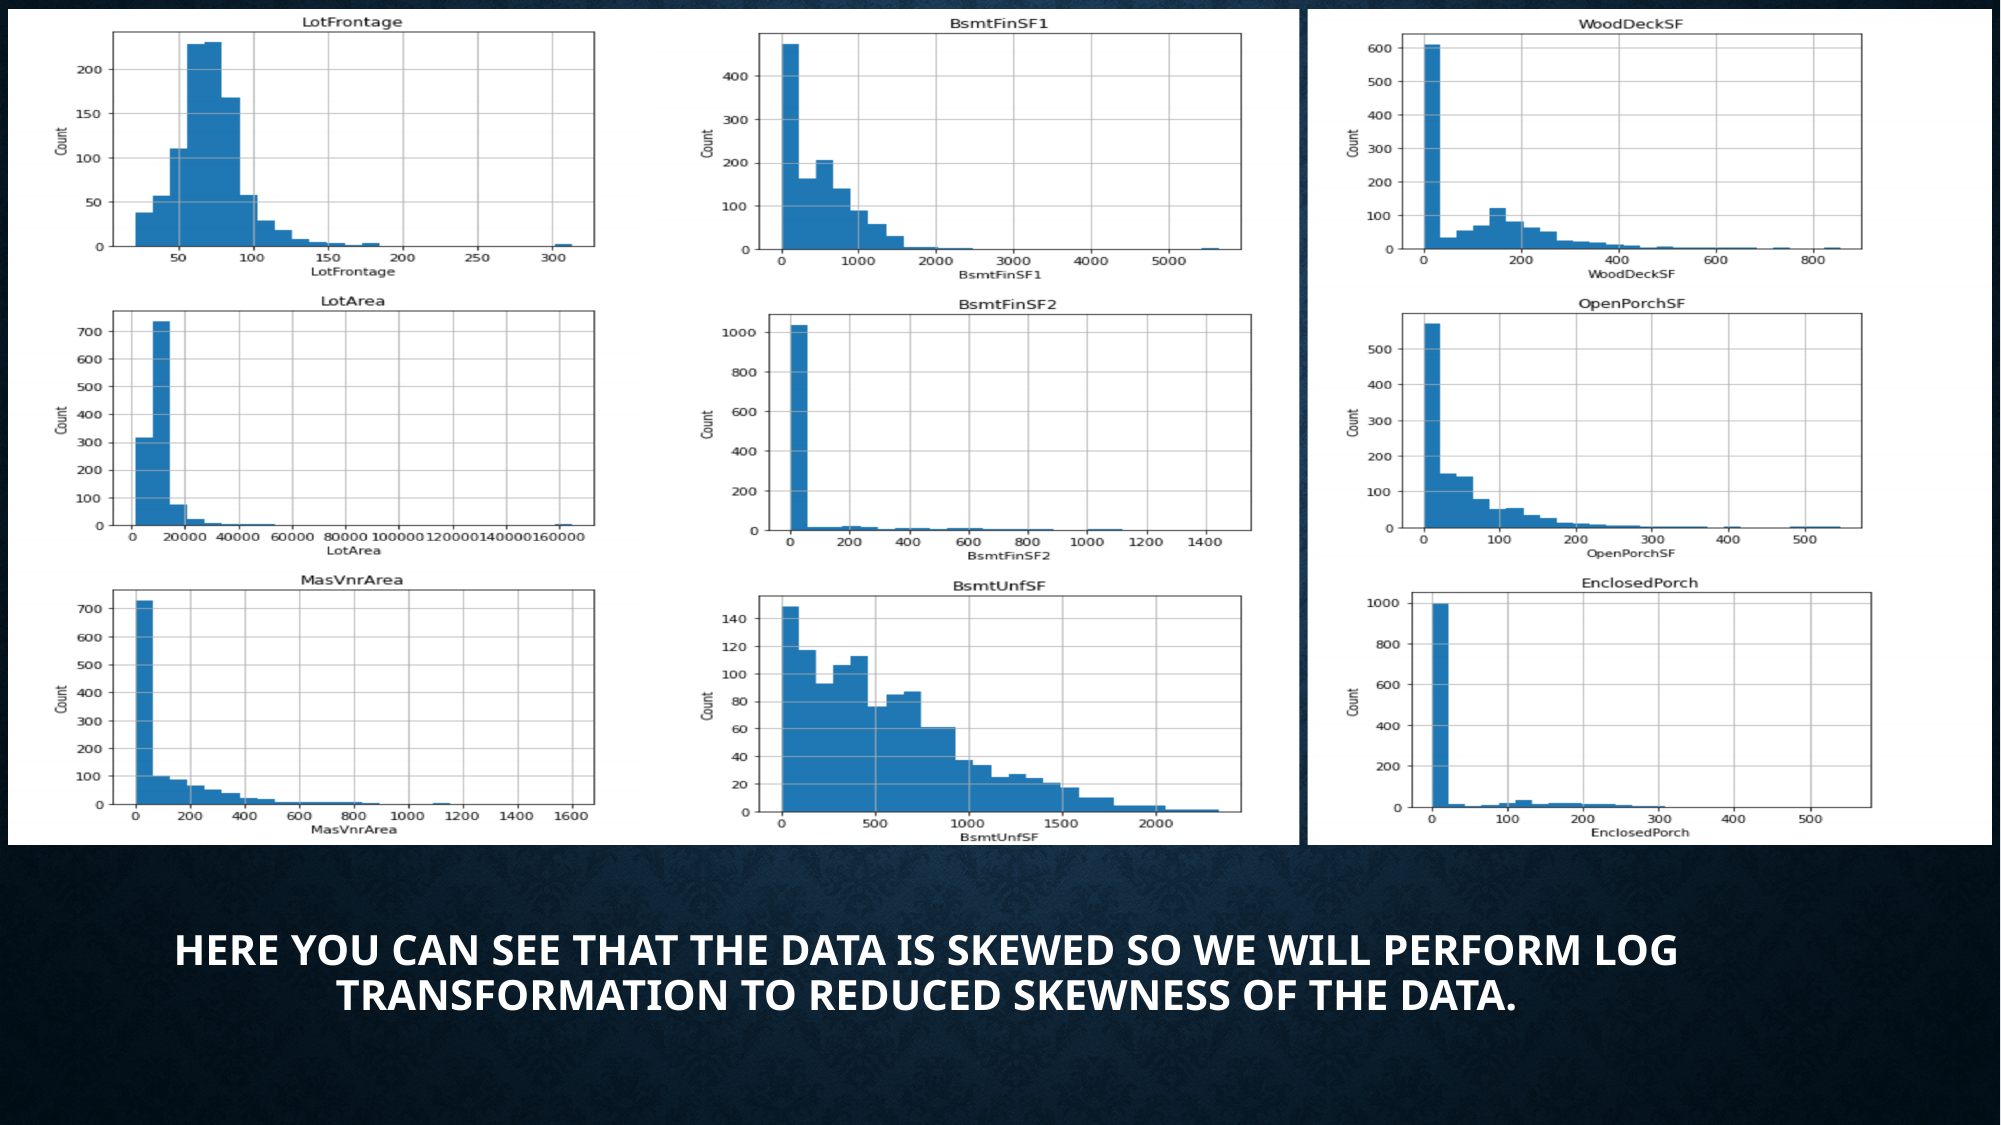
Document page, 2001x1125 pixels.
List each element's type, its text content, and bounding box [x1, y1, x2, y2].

picture [7, 9, 1300, 846]
title Here you can see that the data is skewed so we will perform log transformation to reduced skewness of the data. [77, 865, 1776, 1084]
picture [1307, 9, 1993, 846]
